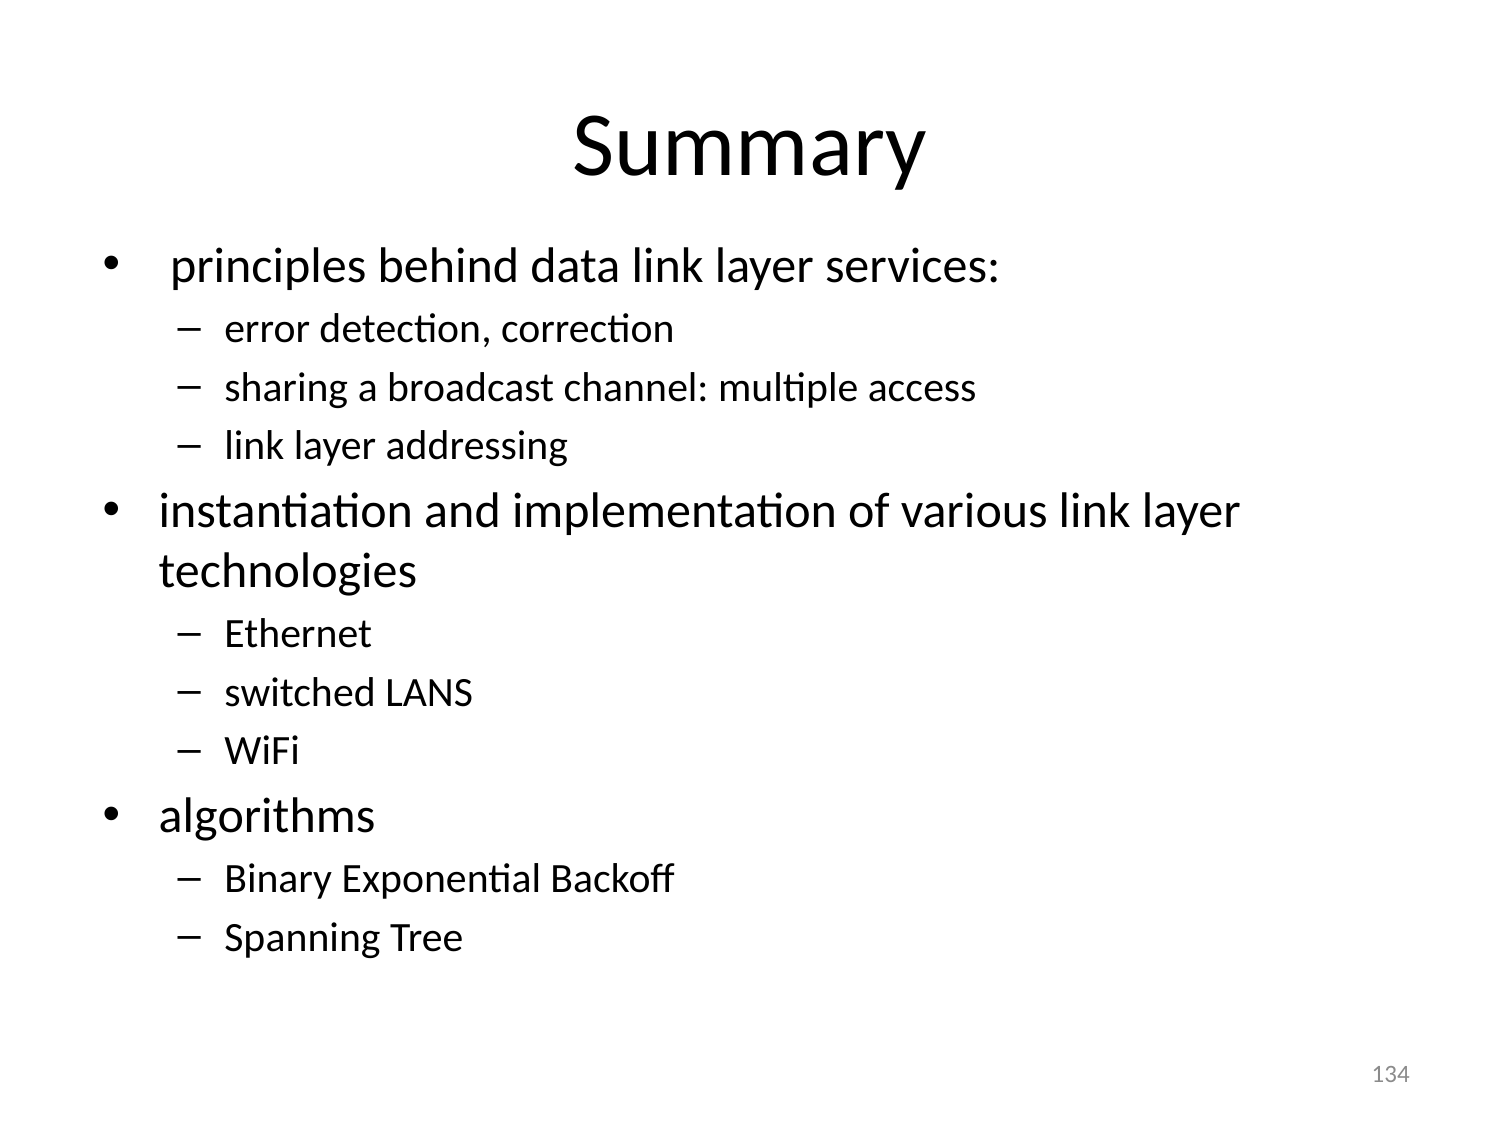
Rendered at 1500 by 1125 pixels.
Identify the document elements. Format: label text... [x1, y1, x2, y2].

slide_number 134 [1074, 1042, 1425, 1103]
title Summary [75, 45, 1425, 233]
list principles behind data link layer services: error detection, correction sharing a broadcast channel: multiple access link layer addressing instantiation and implementation of various link layer technologies Ethernet switched LANS WiFi algorithms Binary Exponential Backoff Spanning Tree [87, 224, 1389, 988]
